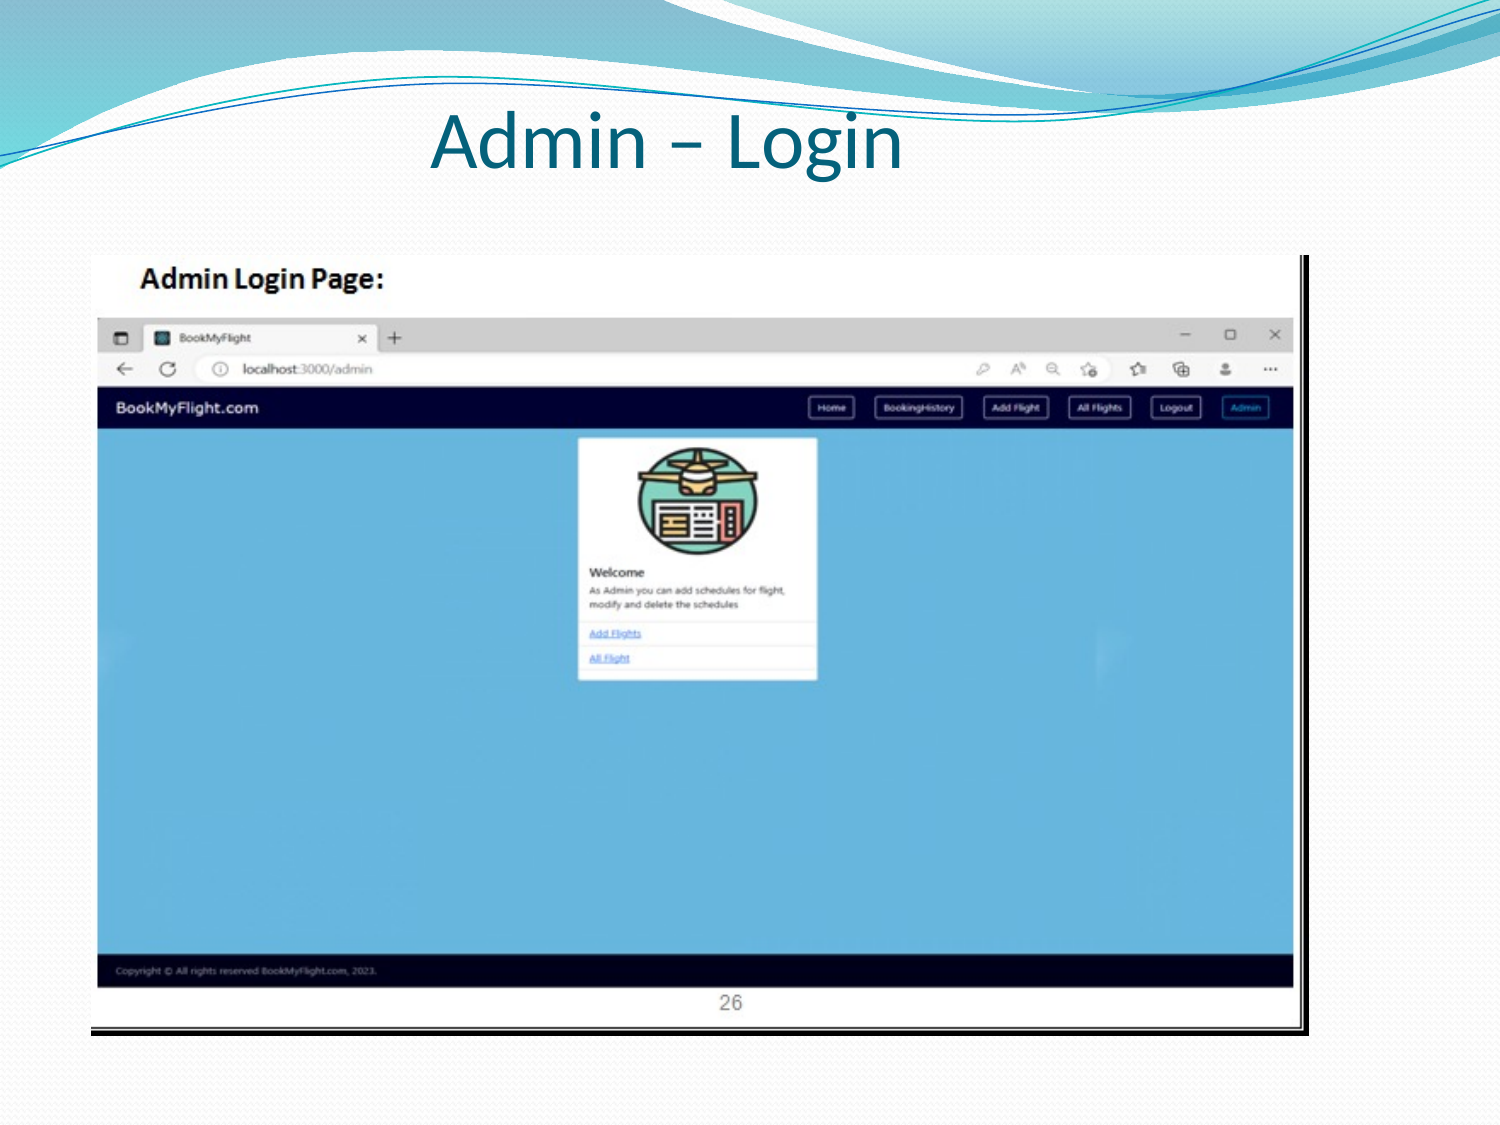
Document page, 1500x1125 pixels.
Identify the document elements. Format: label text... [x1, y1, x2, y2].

title Admin – Login [430, 78, 1070, 185]
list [90, 255, 1309, 1036]
